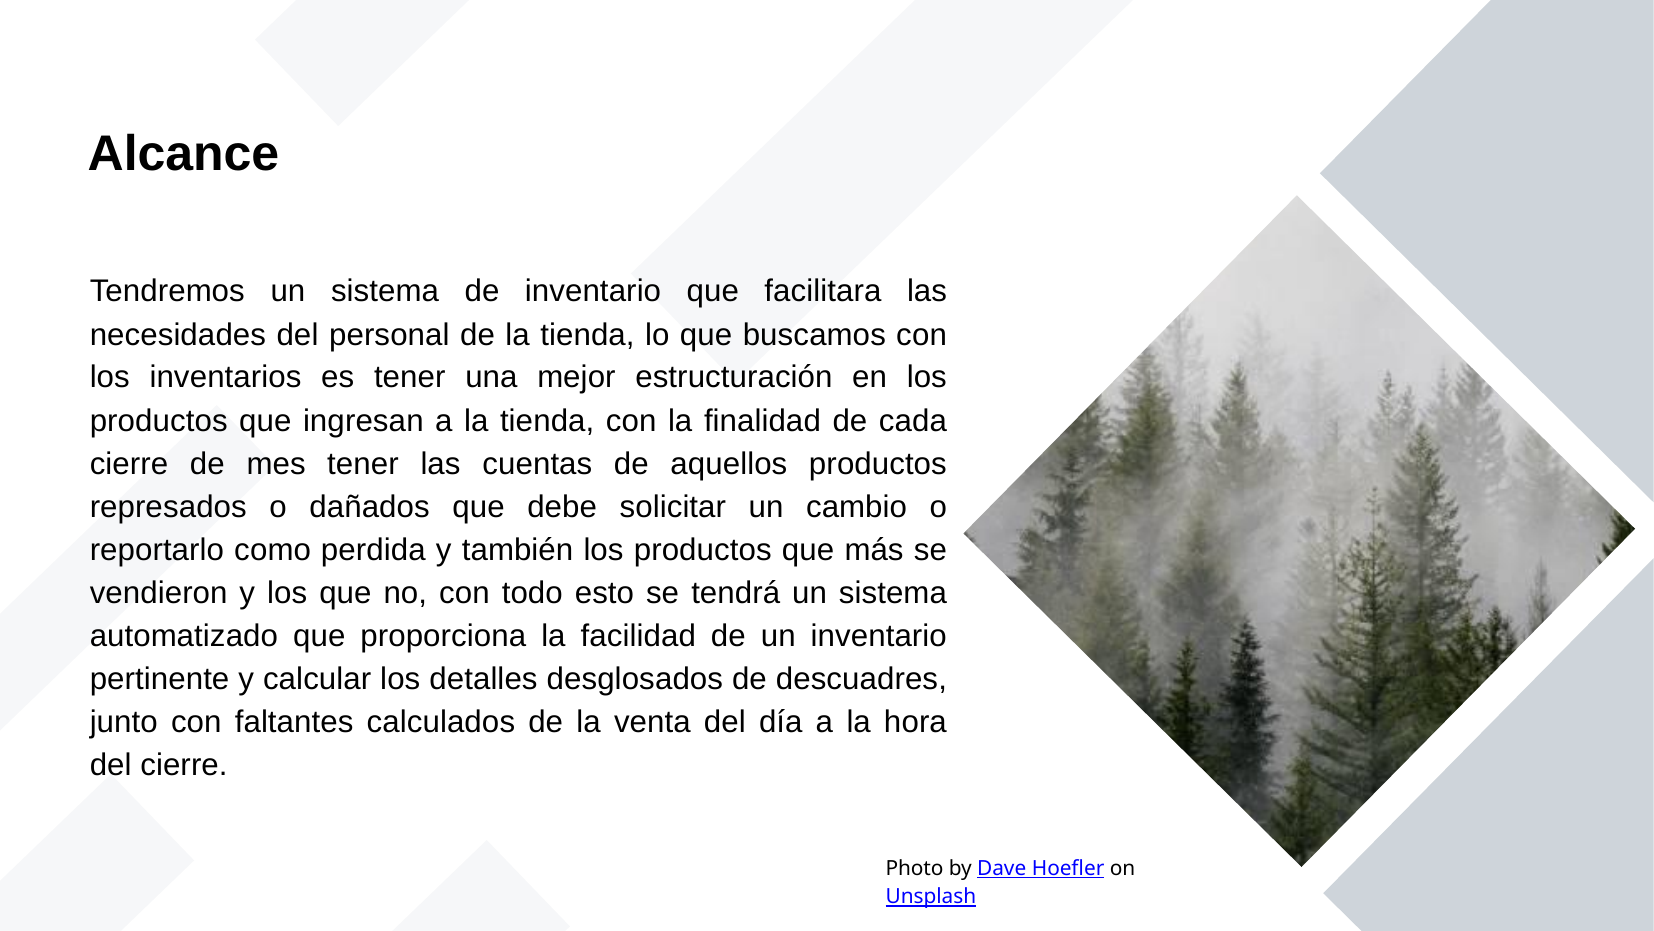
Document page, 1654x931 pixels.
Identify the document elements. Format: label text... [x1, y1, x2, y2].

text_box Alcance [45, 113, 705, 177]
text_box Photo by Dave Hoefler on Unsplash [870, 846, 1230, 911]
text_box [963, 195, 1636, 867]
text_box Tendremos un sistema de inventario que facilitara las necesidades del personal de la tienda, lo que buscamos con los inventarios es tener una mejor estructuración en los productos que ingresan a la tienda, con la finalidad de cada cierre de mes tener las cuentas de aquellos productos represados o dañados que debe solicitar un cambio o reportarlo como perdida y también los productos que más se vendieron y los que no, con todo esto se tendrá un sistema automatizado que proporciona la facilidad de un inventario pertinente y calcular los detalles desglosados de descuadres, junto con faltantes calculados de la venta del día a la hora del cierre. [75, 195, 964, 887]
